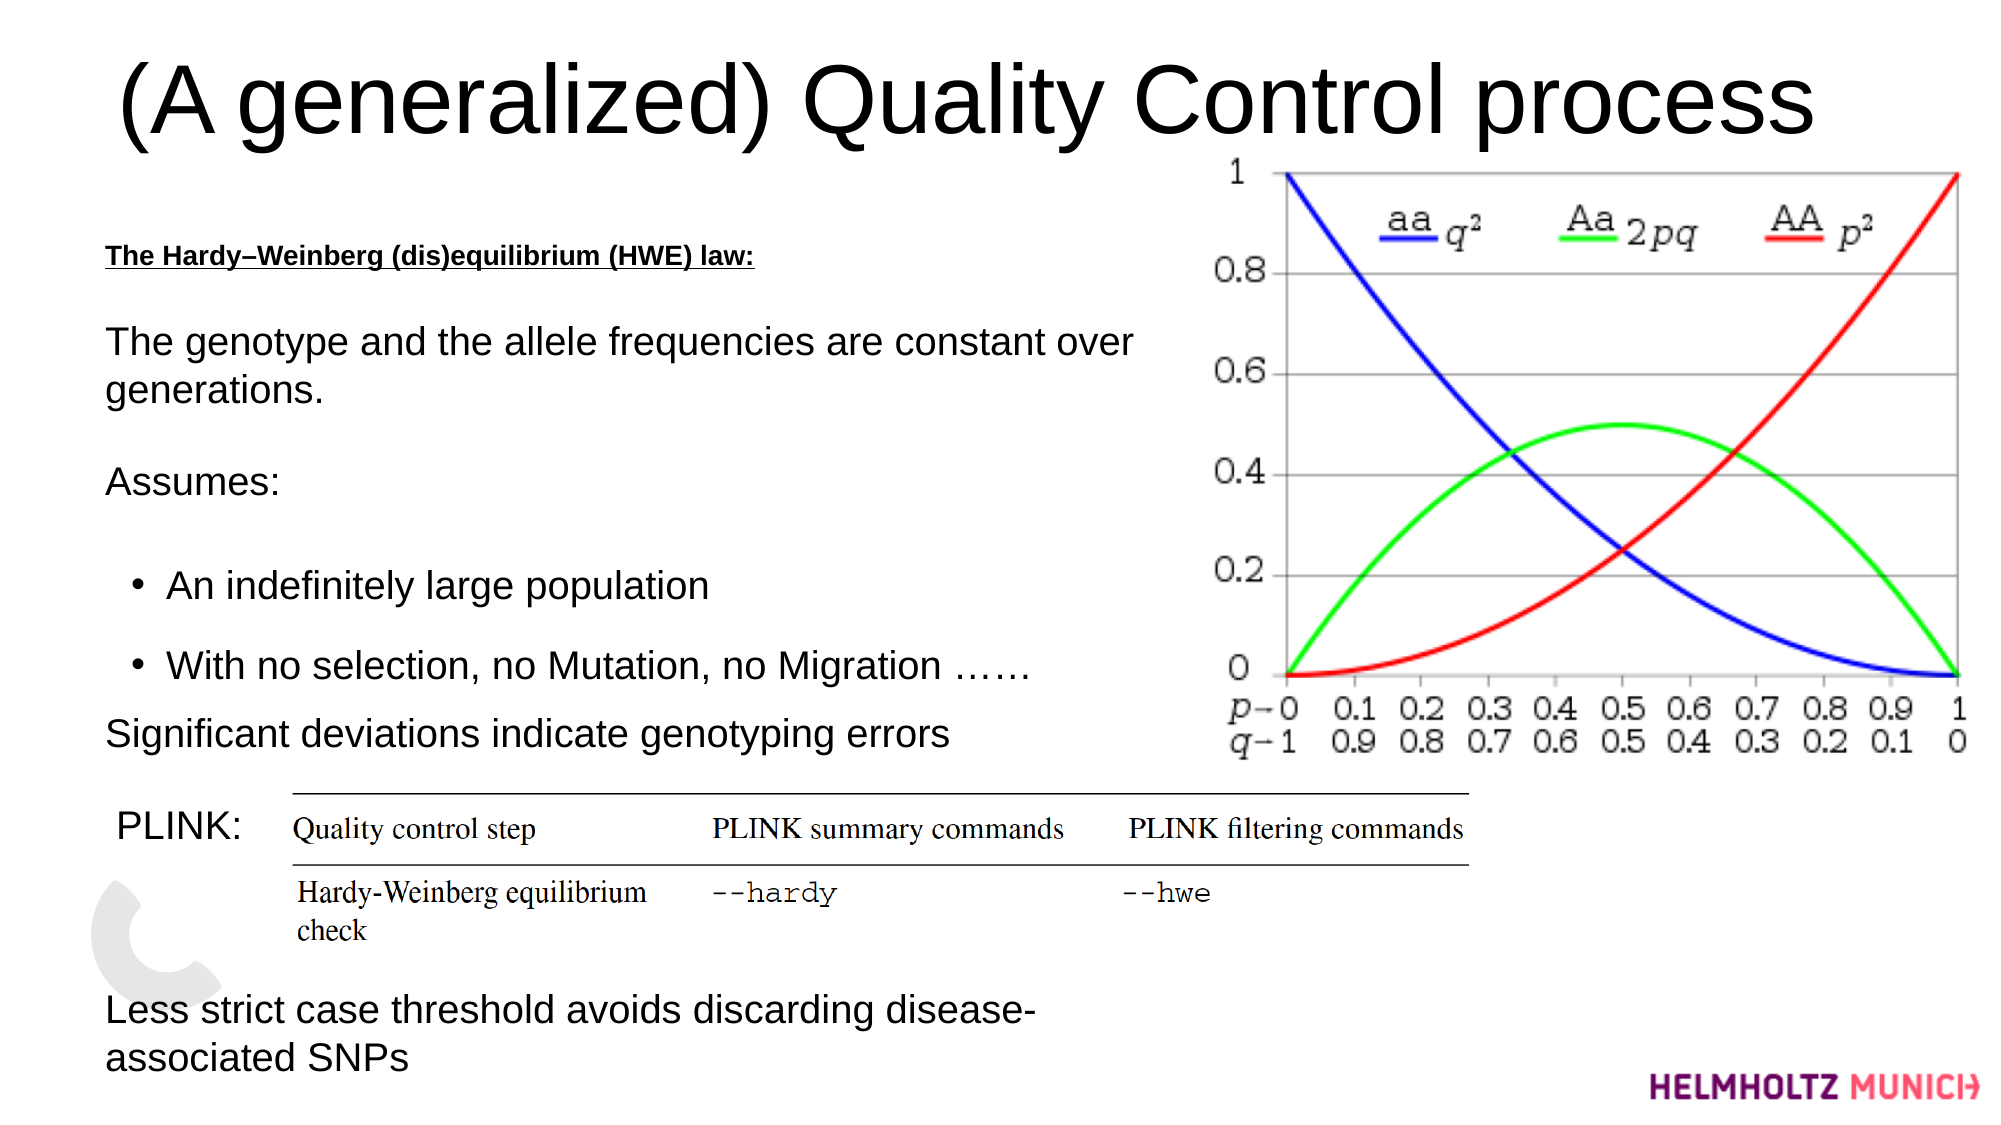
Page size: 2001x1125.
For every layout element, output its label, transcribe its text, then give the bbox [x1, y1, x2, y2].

list The Hardy–Weinberg (dis)equilibrium (HWE) law: The genotype and the allele frequencies are constant over generations. Assumes: An indefinitely large population With no selection, no Mutation, no Migration …… Significant deviations indicate genotyping errors PLINK: Less strict case threshold avoids discarding disease‐associated SNPs [90, 230, 1178, 1096]
picture [290, 788, 1476, 947]
picture [1637, 1060, 1985, 1120]
picture [1201, 152, 1976, 779]
title (A generalized) Quality Control process [90, 46, 1926, 155]
